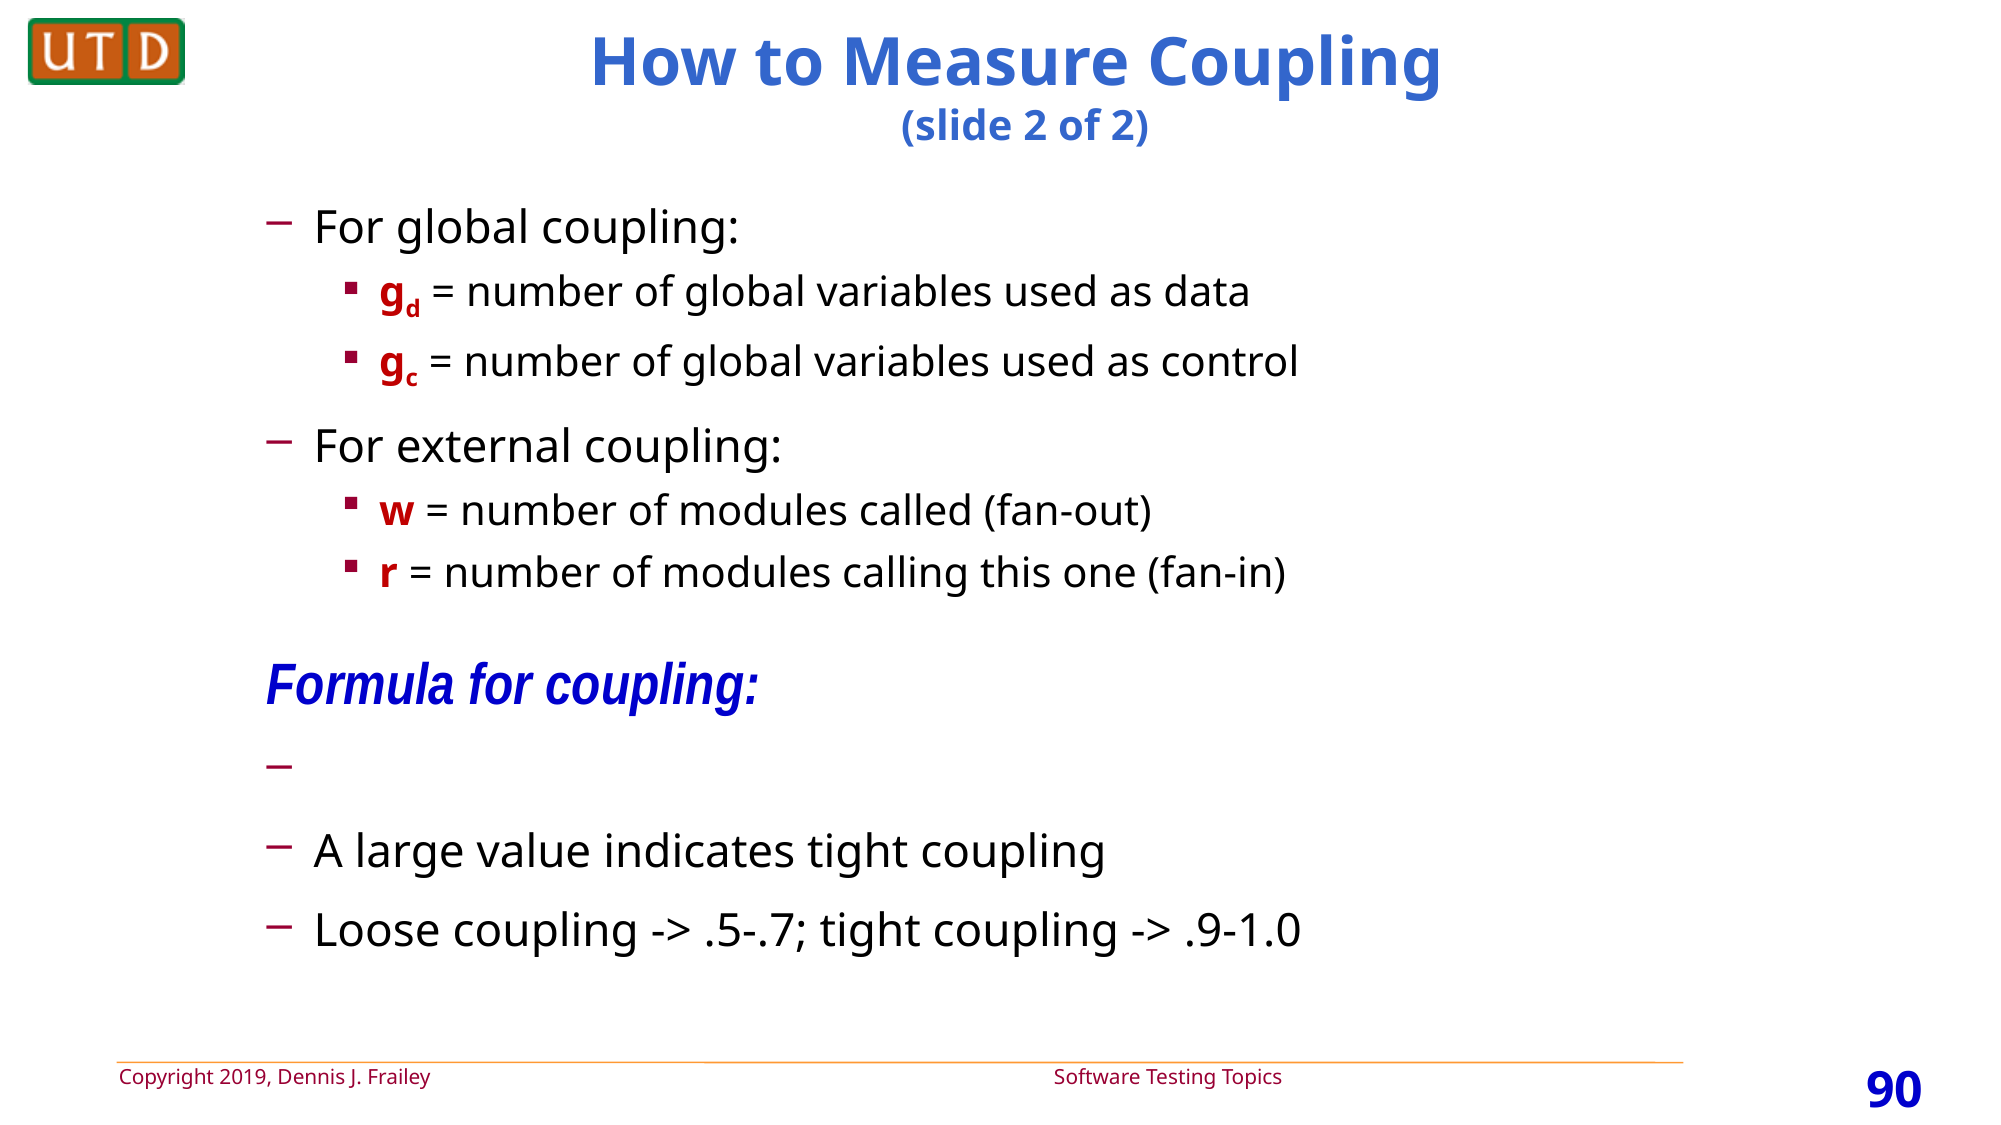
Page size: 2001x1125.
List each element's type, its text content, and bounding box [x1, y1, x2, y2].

title How to Measure Coupling (slide 2 of 2) [338, 24, 1713, 143]
picture [27, 18, 185, 85]
